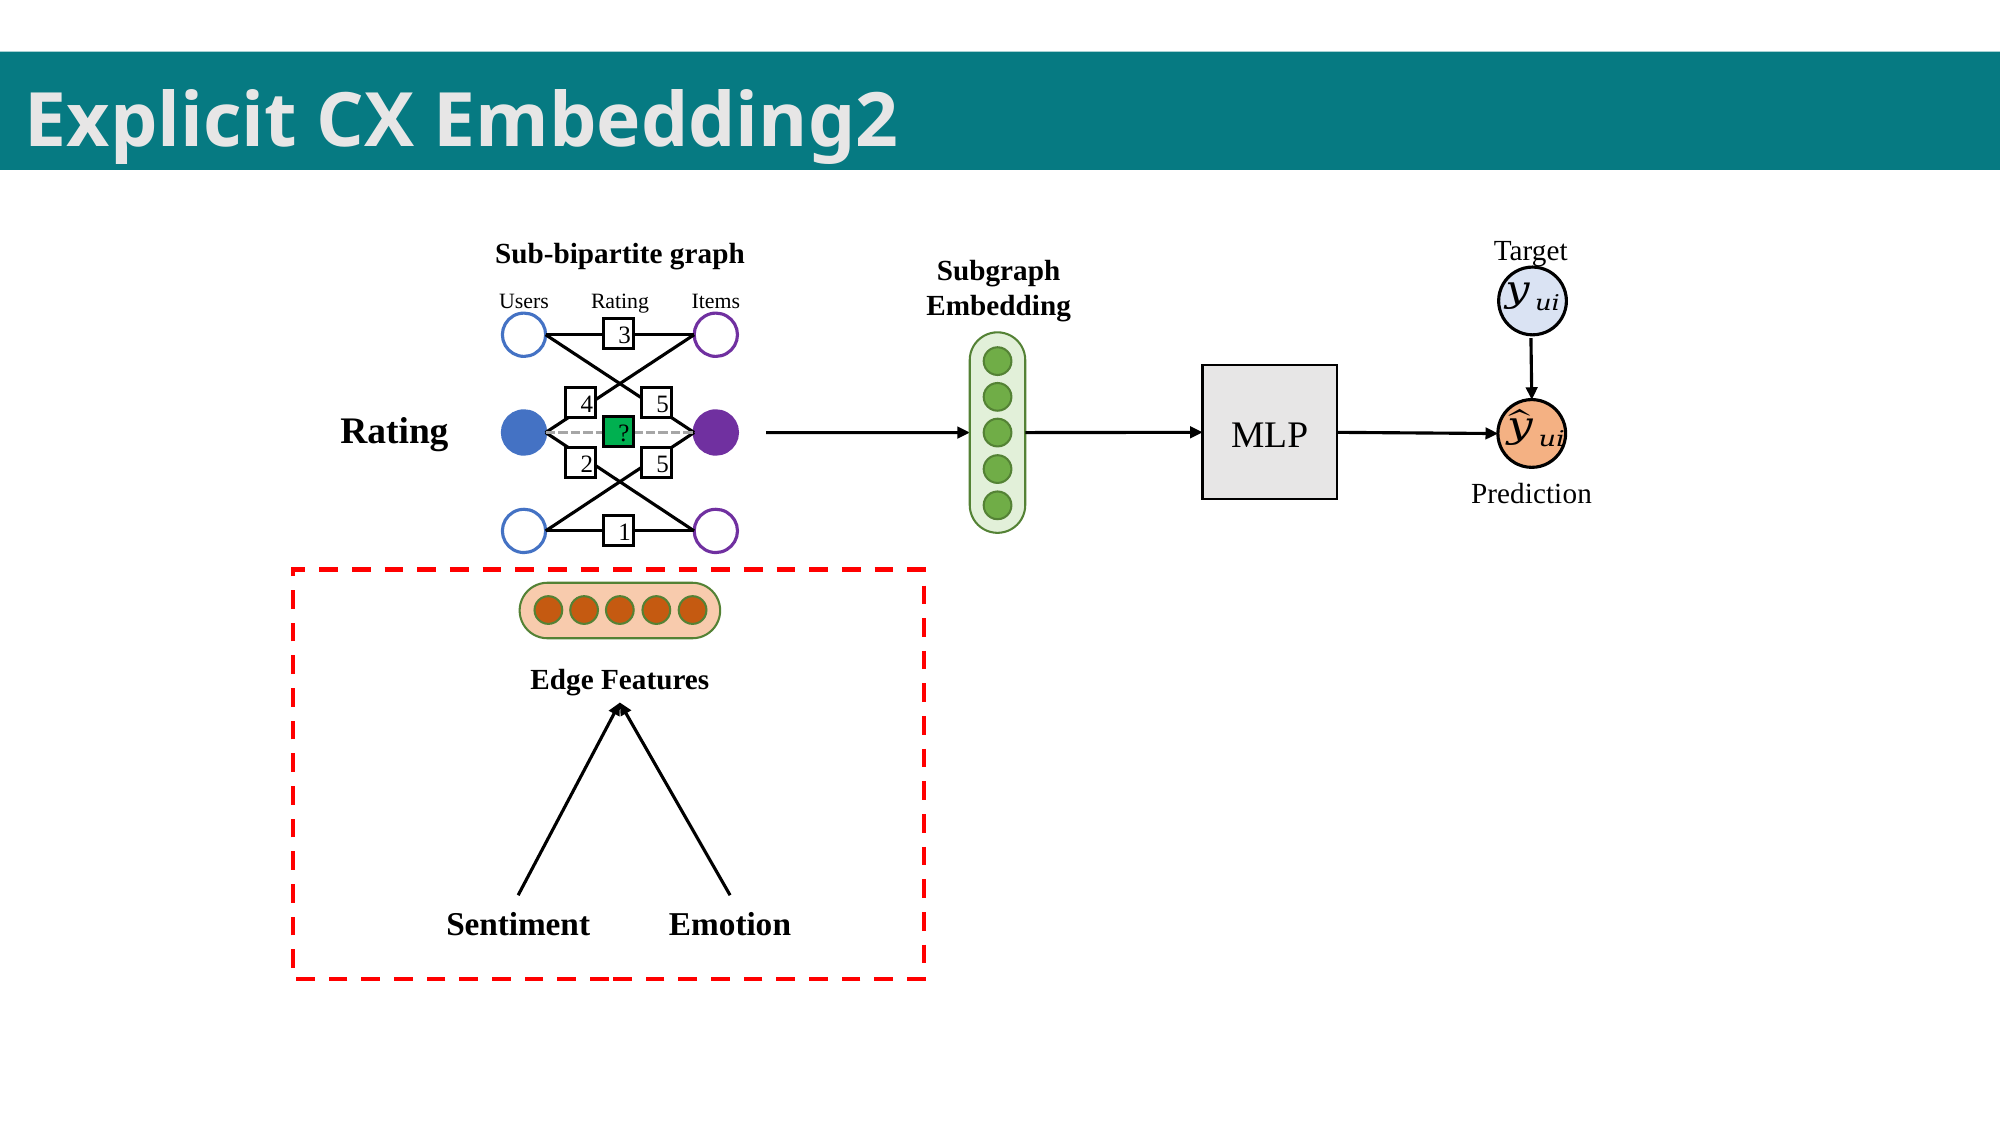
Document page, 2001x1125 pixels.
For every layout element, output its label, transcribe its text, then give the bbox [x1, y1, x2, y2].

text_box Sub-bipartite graph [469, 227, 771, 277]
text_box Explicit CX Embedding2 [10, 19, 2000, 169]
text_box Subgraph Embedding [869, 244, 1129, 329]
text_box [447, 278, 792, 553]
text_box Emotion [648, 895, 860, 950]
text_box Sentiment [388, 895, 648, 950]
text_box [518, 703, 619, 896]
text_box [1452, 399, 1611, 511]
text_box [0, 51, 2000, 171]
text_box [619, 703, 731, 896]
text_box [292, 569, 925, 980]
text_box MLP [1201, 364, 1338, 500]
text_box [519, 582, 721, 639]
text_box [897, 404, 1098, 461]
text_box Rating [318, 398, 447, 459]
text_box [1452, 206, 1610, 335]
